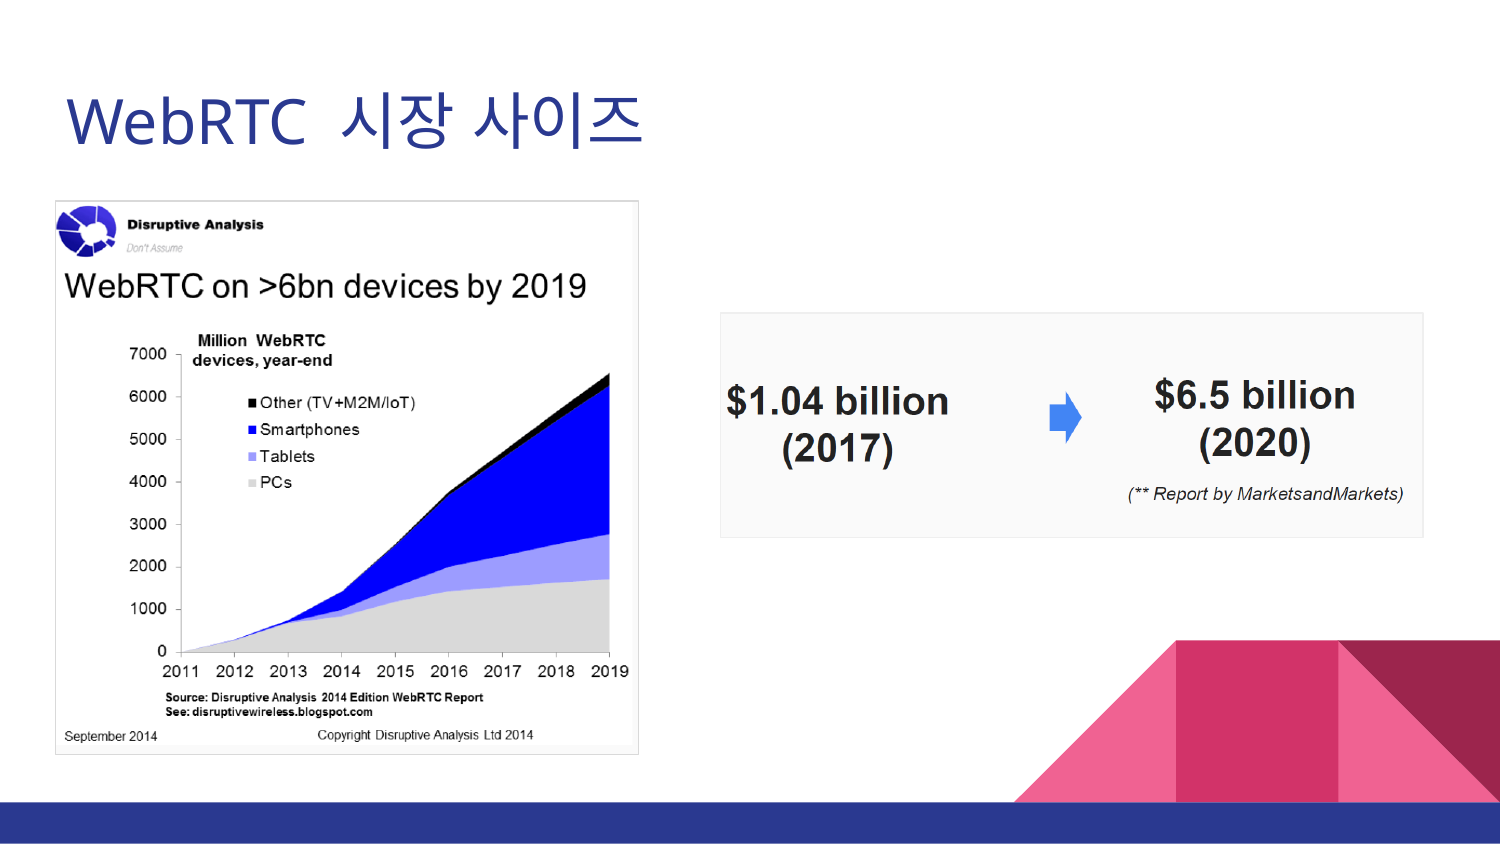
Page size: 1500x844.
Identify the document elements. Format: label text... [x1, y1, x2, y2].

picture [720, 313, 1423, 538]
picture [56, 201, 638, 755]
title WebRTC 시장 사이즈 [51, 67, 1449, 167]
